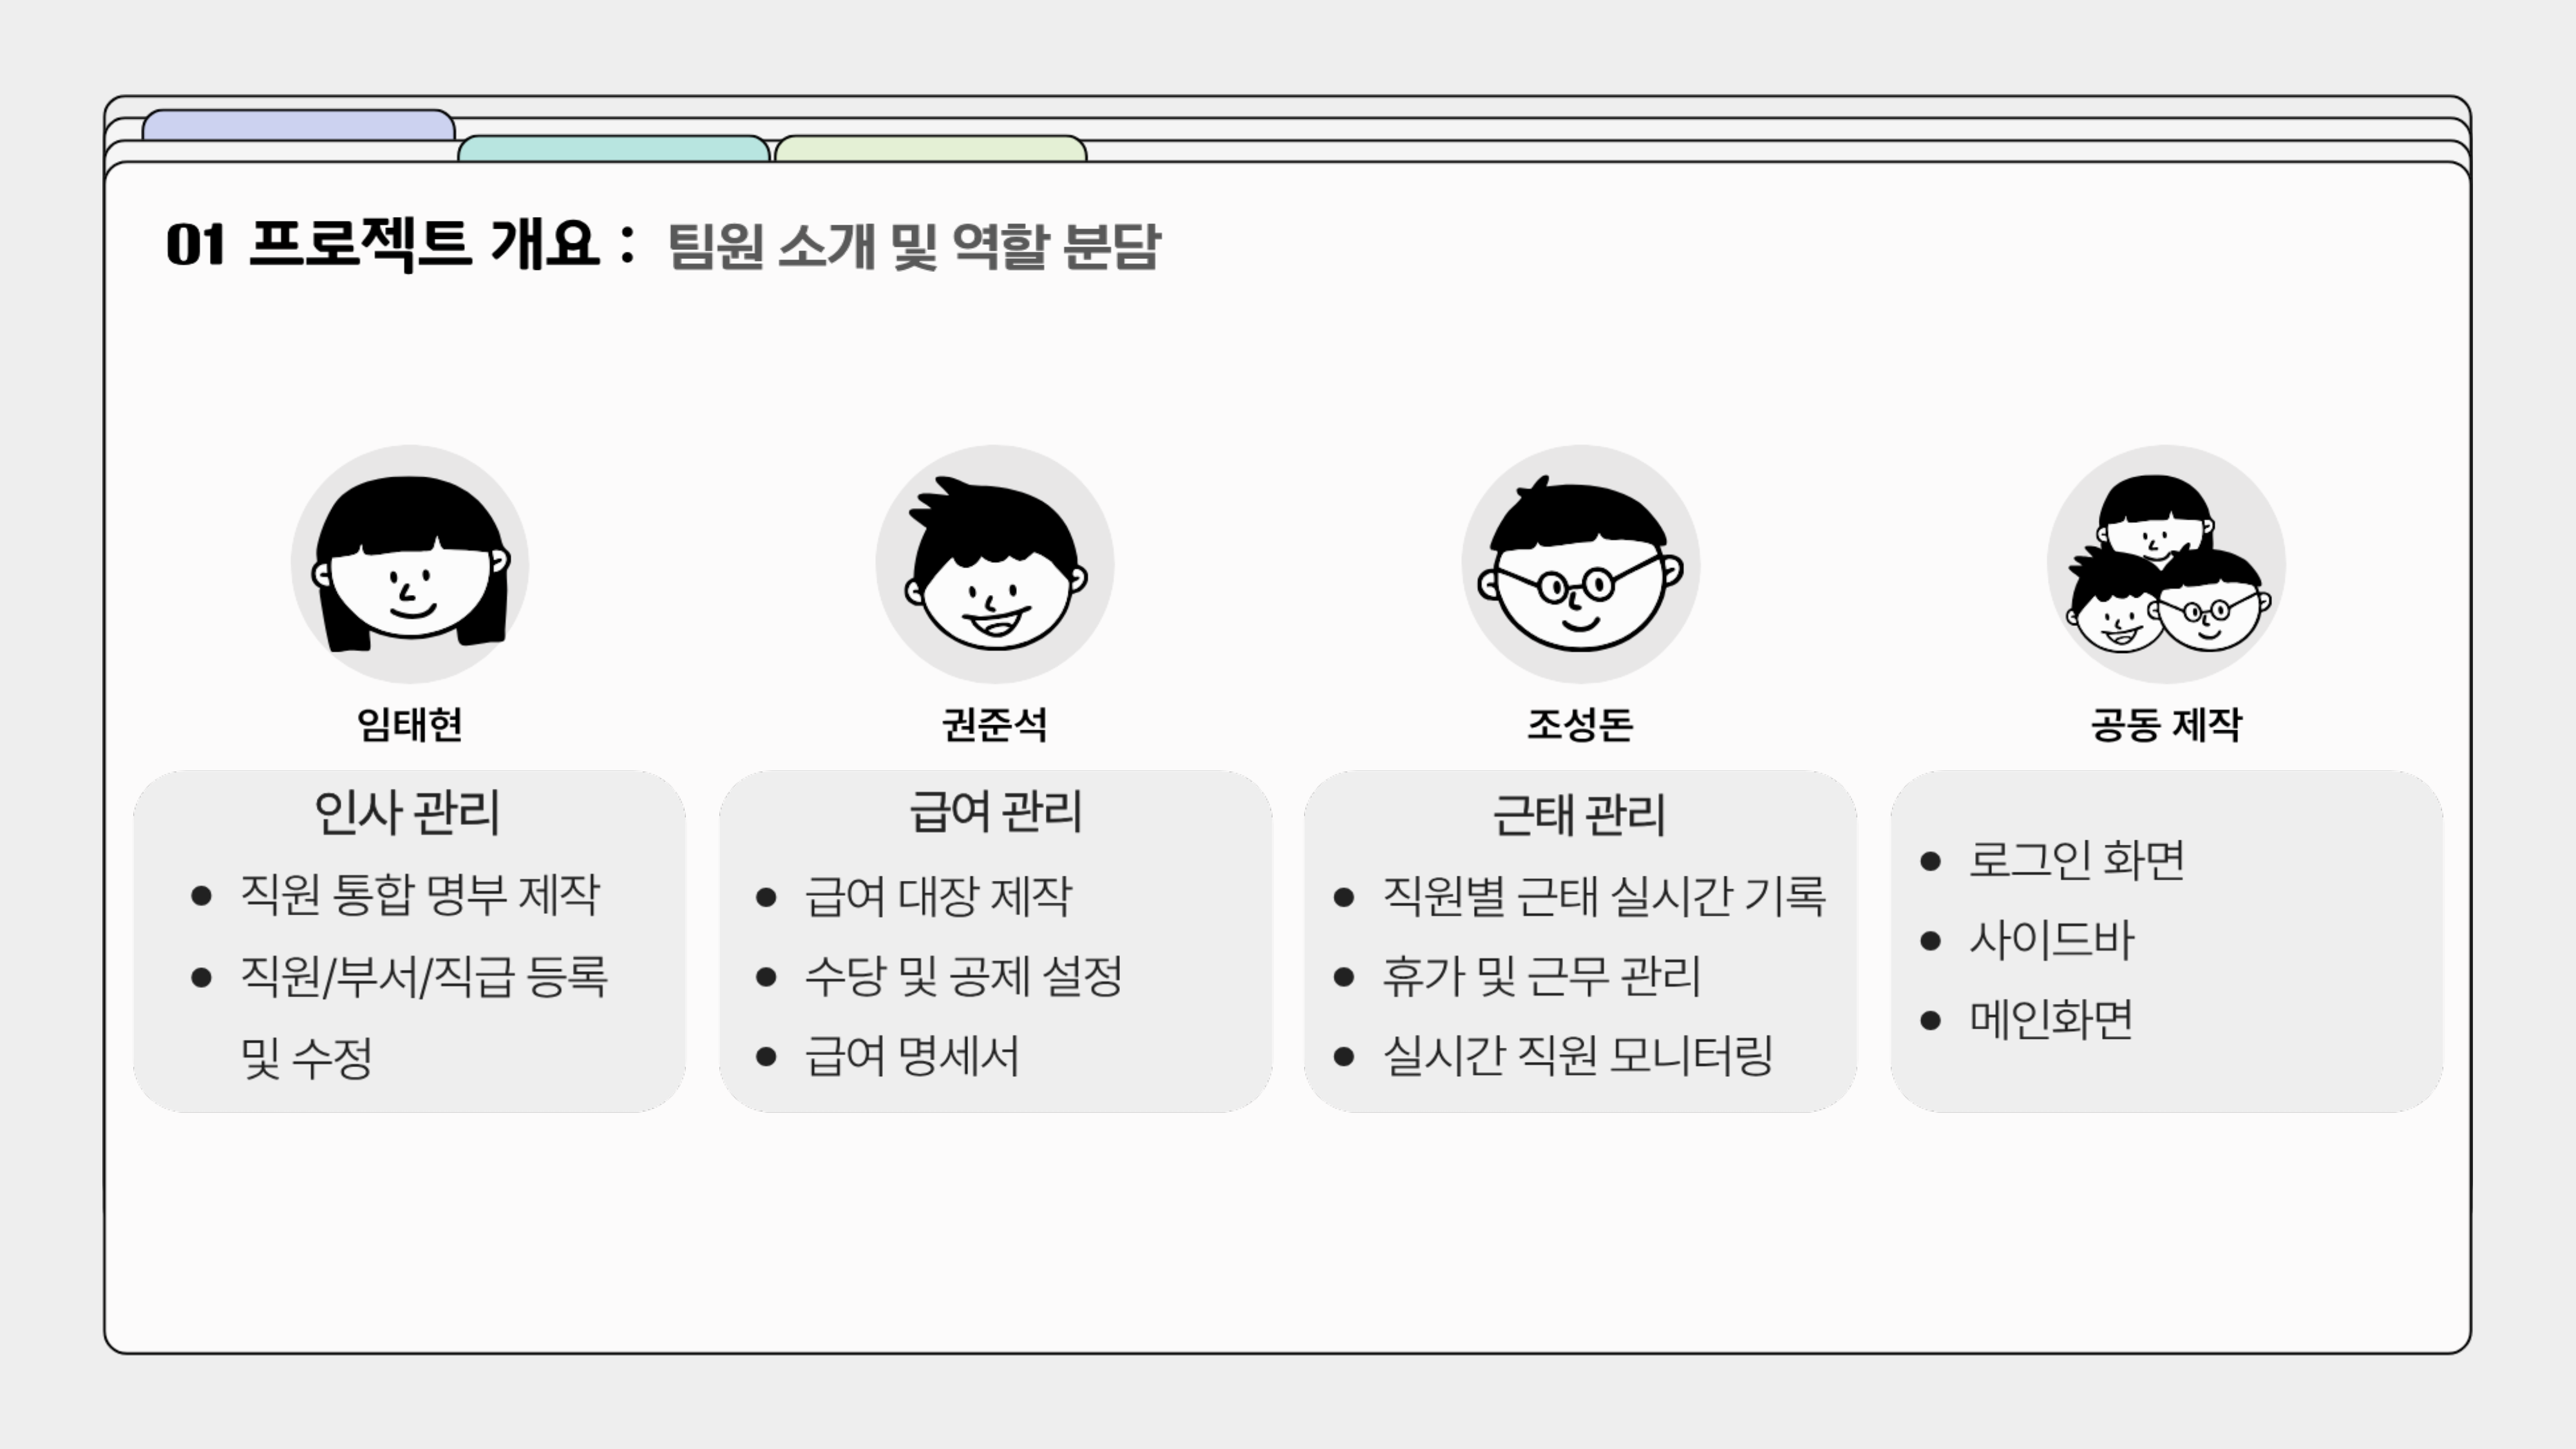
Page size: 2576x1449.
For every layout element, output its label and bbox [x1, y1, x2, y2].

picture [102, 93, 2474, 1357]
